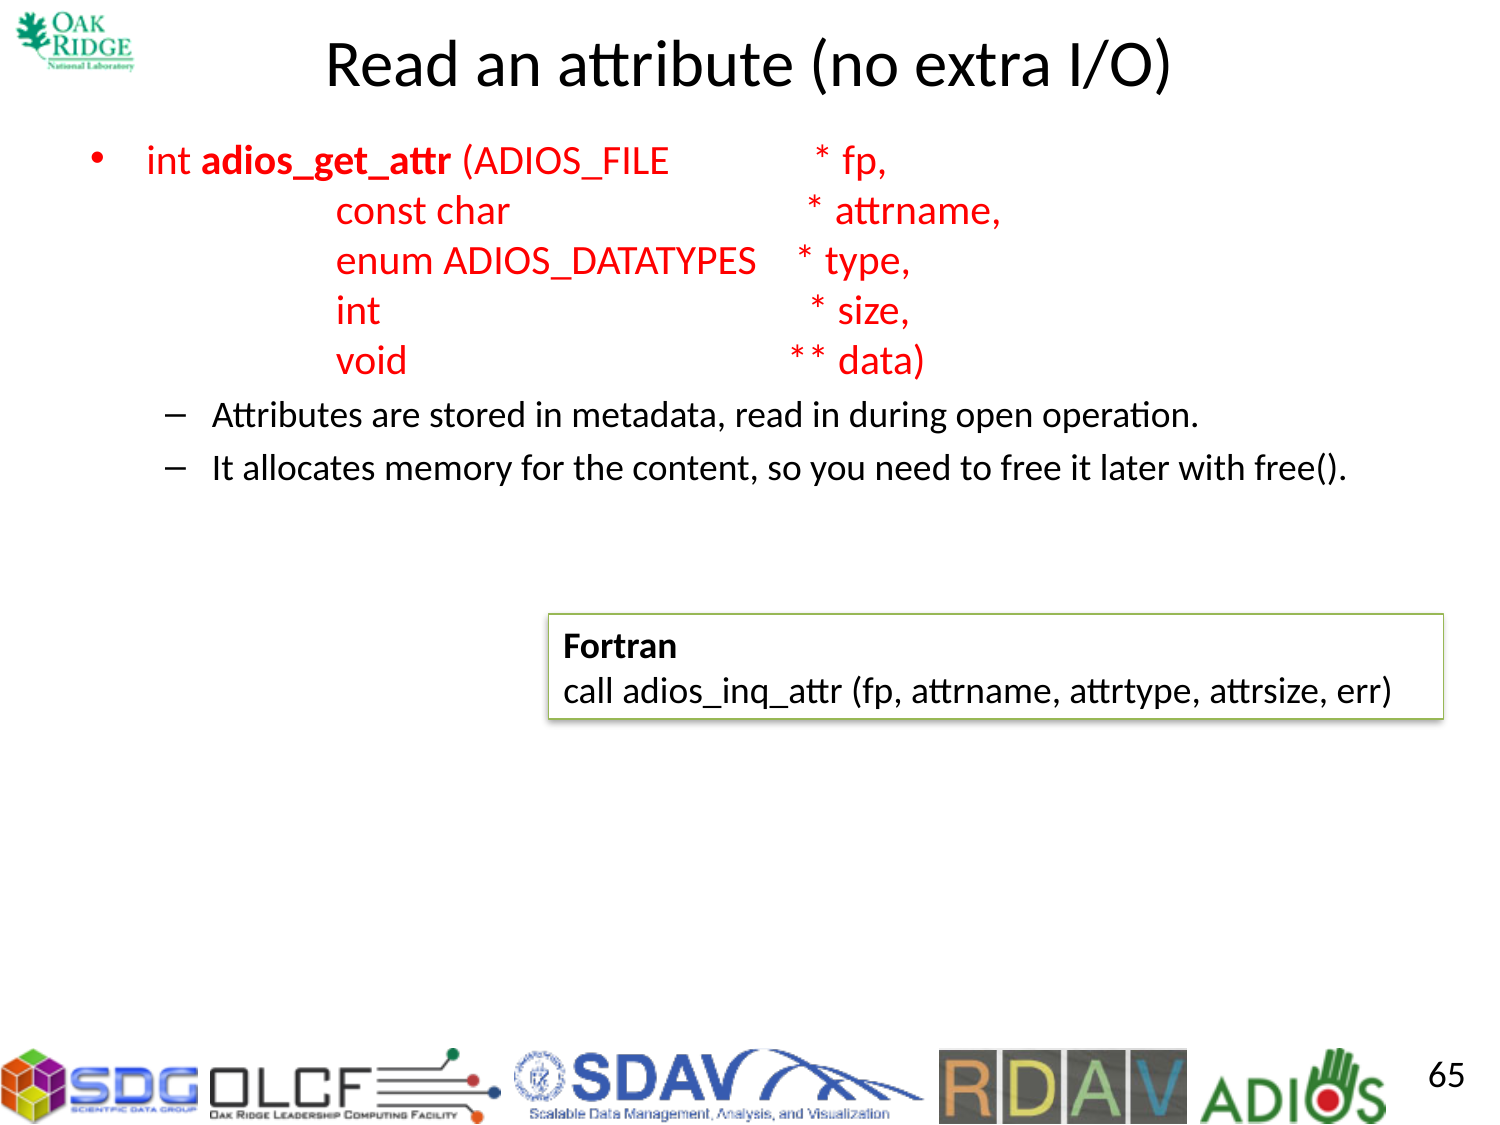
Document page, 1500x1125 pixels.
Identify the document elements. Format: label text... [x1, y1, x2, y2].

picture [514, 1048, 926, 1124]
list int adios_get_attr (ADIOS_FILE * fp, const char * attrname, enum ADIOS_DATATYPES * type, int * size, void ** data) Attributes are stored in metadata, read in during open operation. It allocates memory for the content, so you need to free it later with free(). [75, 125, 1425, 1005]
picture [0, 6, 149, 82]
title Read an attribute (no extra I/O) [75, 11, 1425, 108]
picture [939, 1048, 1187, 1124]
slide_number 65 [1130, 1042, 1481, 1103]
text_box Fortran call ﻿adios_inq_attr (fp, attrname, attrtype, attrsize, err) [548, 613, 1444, 720]
picture [0, 1048, 198, 1124]
picture [210, 1048, 501, 1124]
picture [1200, 1103, 1386, 1124]
